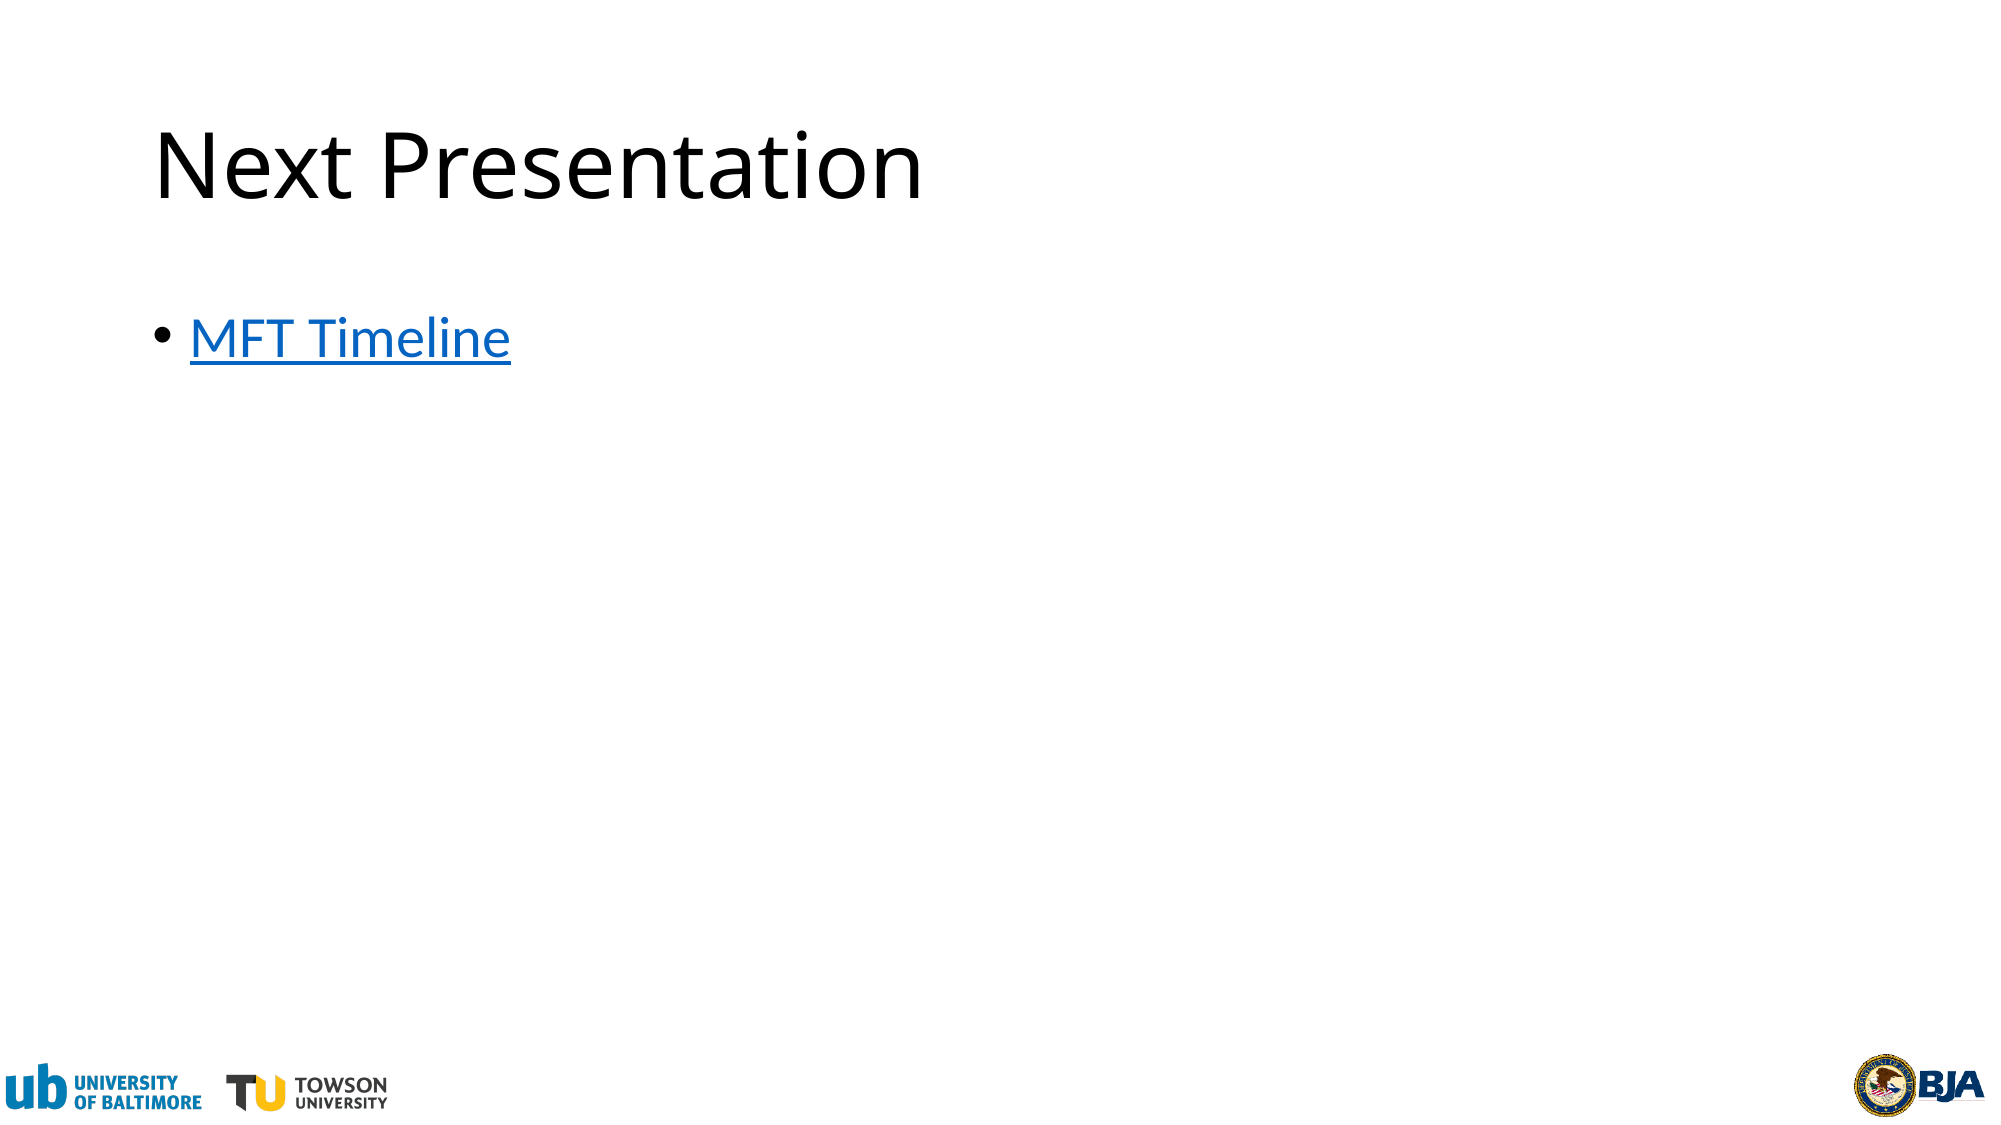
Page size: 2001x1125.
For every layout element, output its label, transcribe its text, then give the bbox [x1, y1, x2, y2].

list MFT Timeline [137, 299, 1863, 1014]
picture [0, 1031, 407, 1125]
picture [1854, 1054, 1986, 1117]
title Next Presentation [137, 59, 1863, 278]
